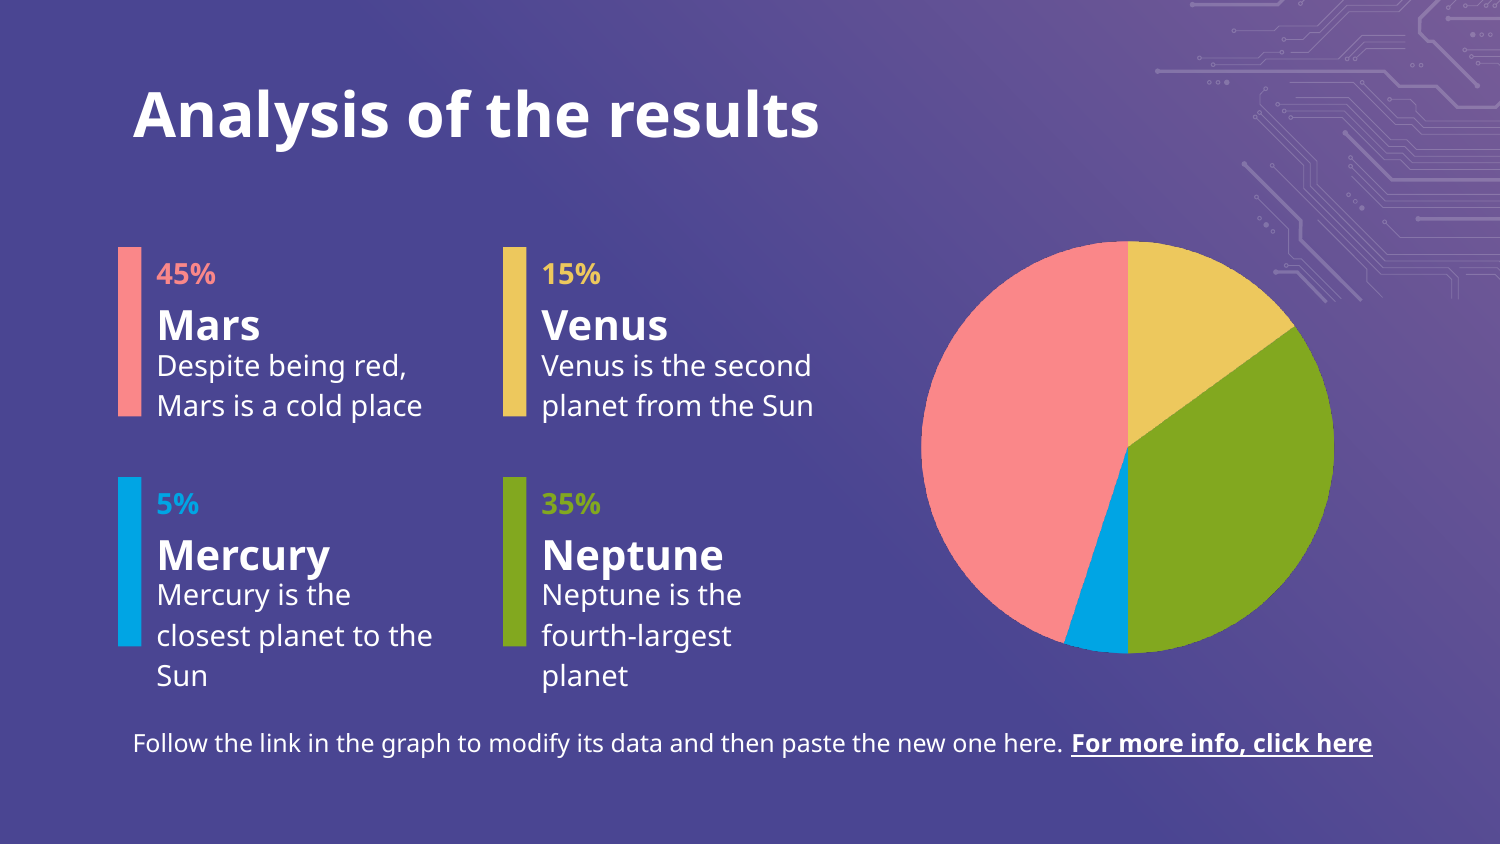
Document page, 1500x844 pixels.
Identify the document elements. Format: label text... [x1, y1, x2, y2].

subtitle 35% [526, 477, 632, 536]
subtitle 5% [141, 477, 247, 536]
title Analysis of the results [118, 60, 1382, 150]
picture [898, 213, 1358, 680]
text_box [503, 247, 527, 417]
subtitle 45% [141, 247, 247, 306]
subtitle Neptune is the fourth-largest planet [527, 594, 842, 647]
subtitle Mercury [142, 519, 457, 594]
subtitle Venus is the second planet from the Sun [527, 365, 842, 417]
text_box Follow the link in the graph to modify its data and then paste the new one here. For more info, click here [116, 707, 1389, 756]
text_box [503, 477, 527, 647]
subtitle Mars [142, 289, 457, 365]
text_box [118, 477, 142, 647]
text_box [118, 247, 142, 417]
subtitle Despite being red, Mars is a cold place [142, 365, 457, 417]
subtitle Neptune [527, 519, 842, 594]
subtitle Mercury is the closest planet to the Sun [142, 594, 457, 647]
subtitle Venus [527, 289, 842, 365]
subtitle 15% [526, 247, 632, 306]
